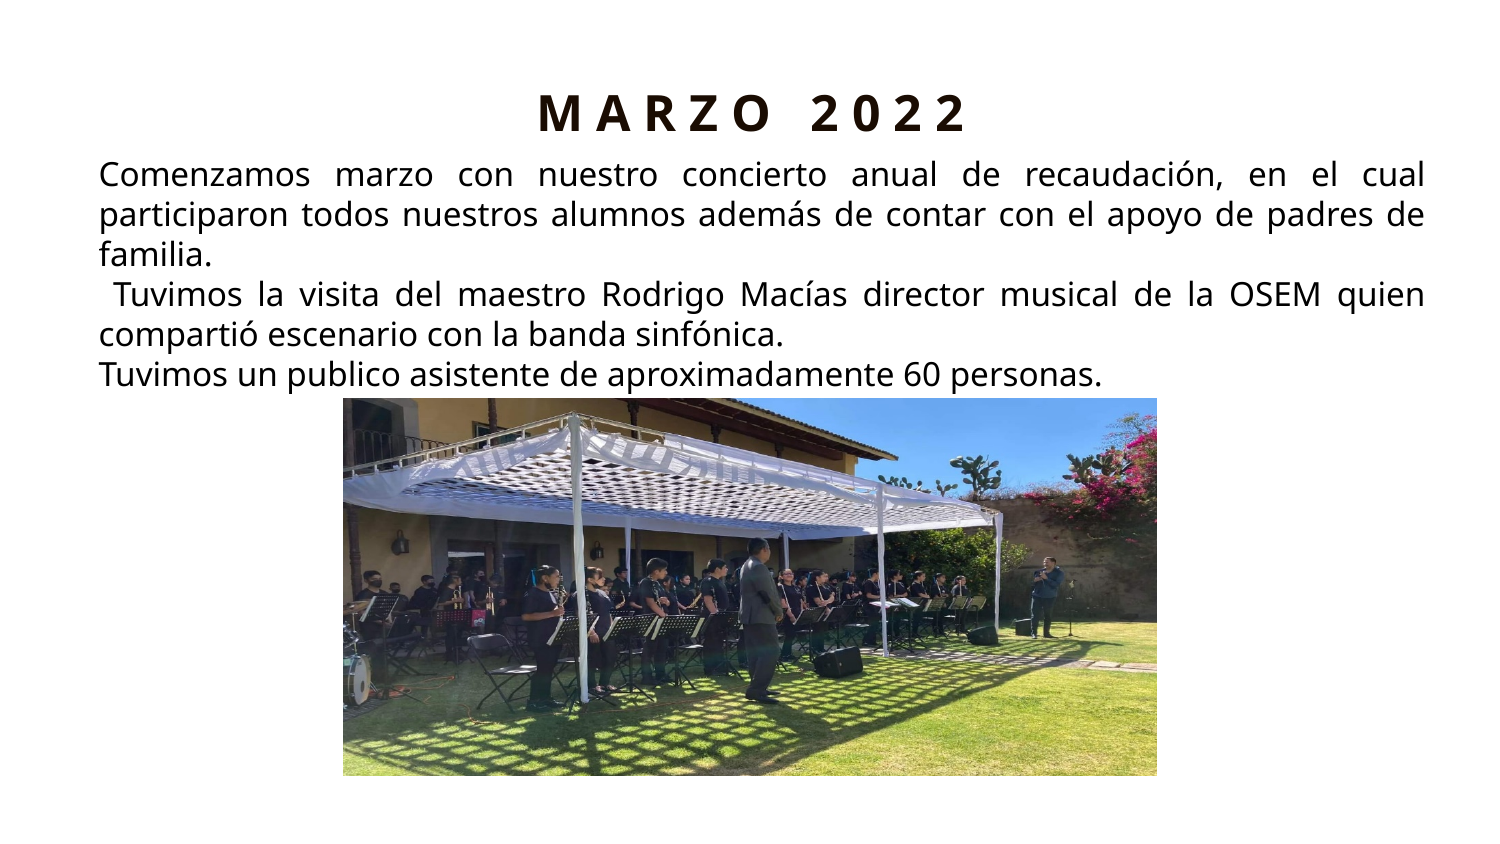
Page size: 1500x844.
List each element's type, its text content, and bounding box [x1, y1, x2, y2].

title M A R Z O 2 0 2 2 [118, 72, 1382, 145]
picture [343, 398, 1157, 776]
text_box Comenzamos marzo con nuestro concierto anual de recaudación, en el cual participaron todos nuestros alumnos además de contar con el apoyo de padres de familia. Tuvimos la visita del maestro Rodrigo Macías director musical de la OSEM quien compartió escenario con la banda sinfónica. Tuvimos un publico asistente de aproximadamente 60 personas. [83, 145, 1443, 401]
